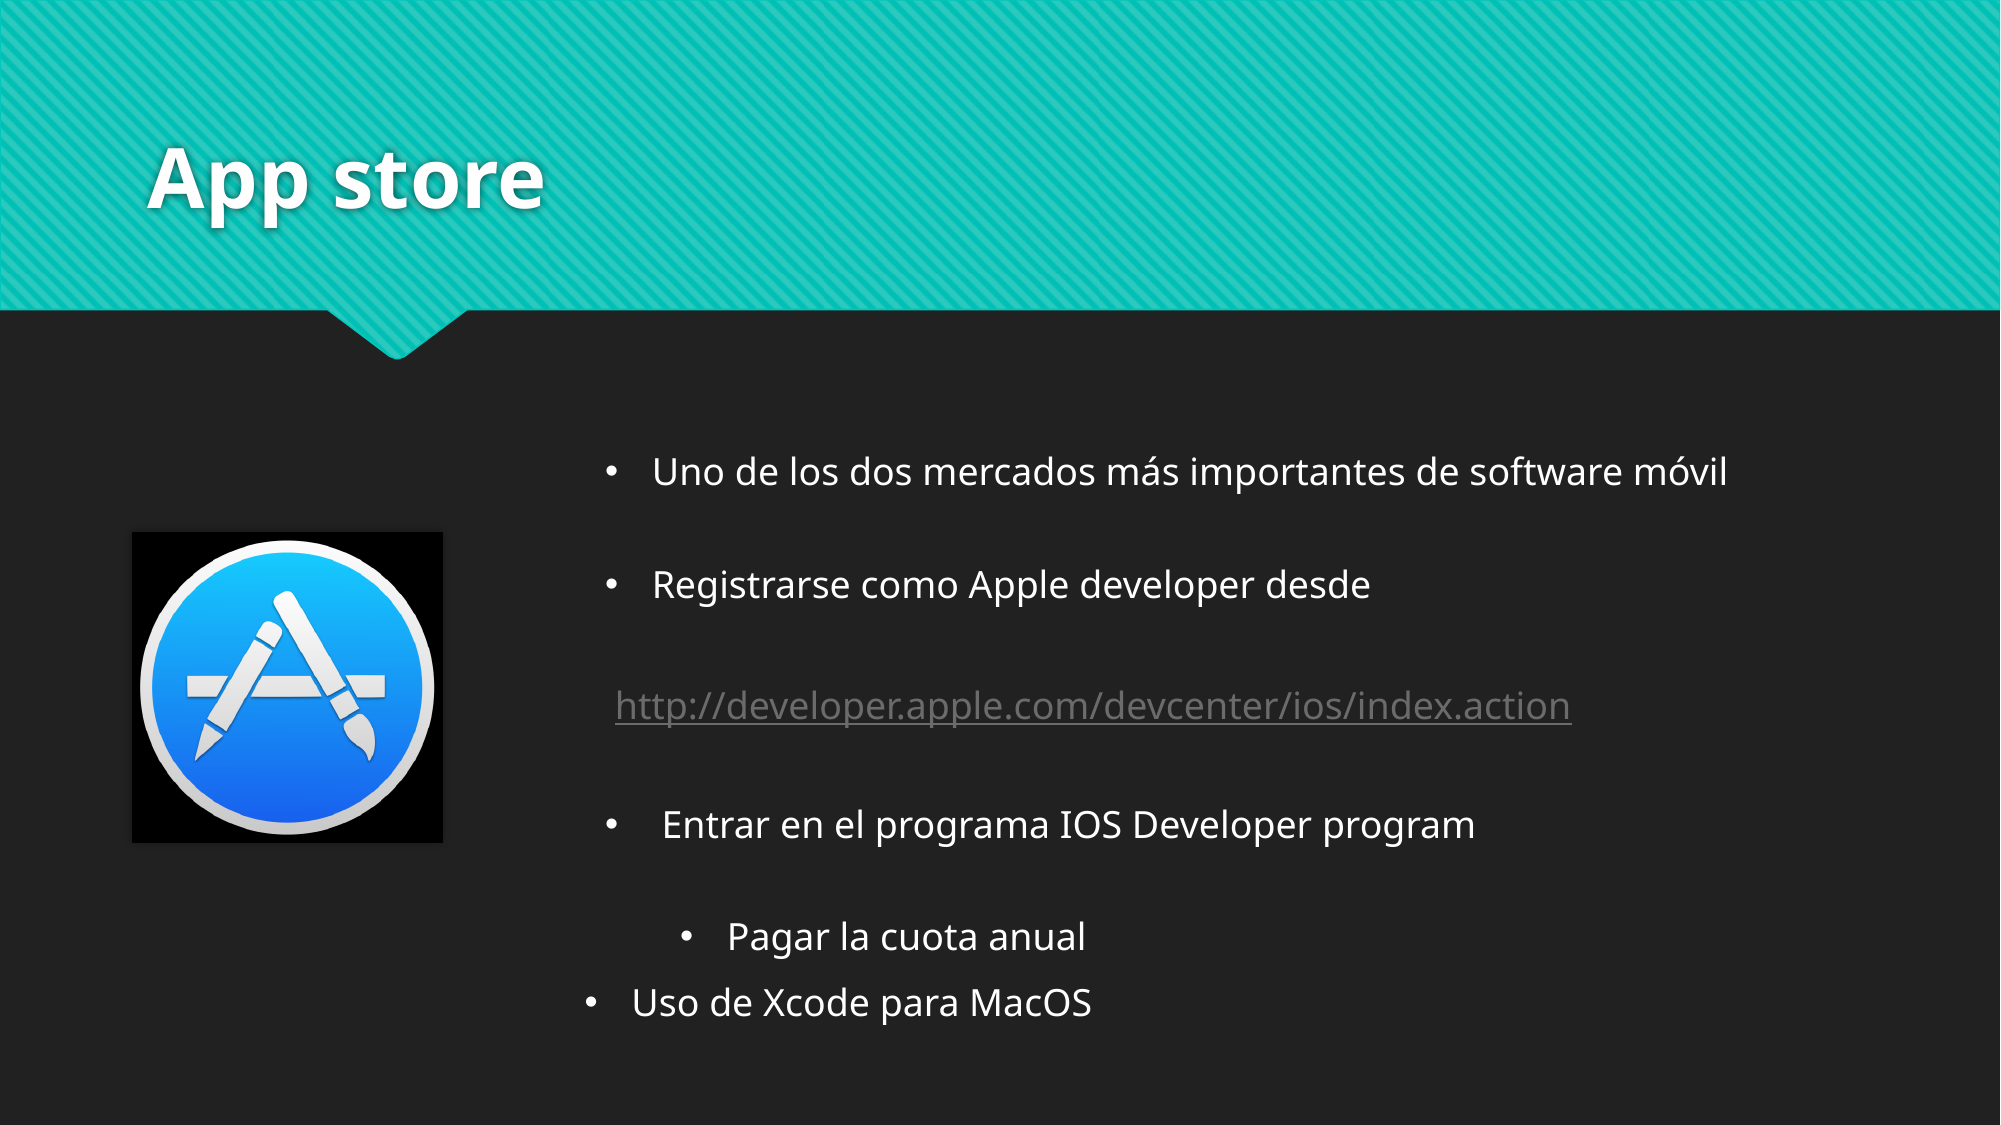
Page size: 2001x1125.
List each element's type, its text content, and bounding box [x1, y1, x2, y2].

text_box Uno de los dos mercados más importantes de software móvil Registrarse como Apple developer desde http://developer.apple.com/devcenter/ios/index.action Entrar en el programa IOS Developer program Pagar la cuota anual [590, 373, 1745, 1011]
title App store [132, 73, 1868, 233]
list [132, 532, 443, 843]
text_box Uso de Xcode para MacOS [569, 971, 1354, 1032]
